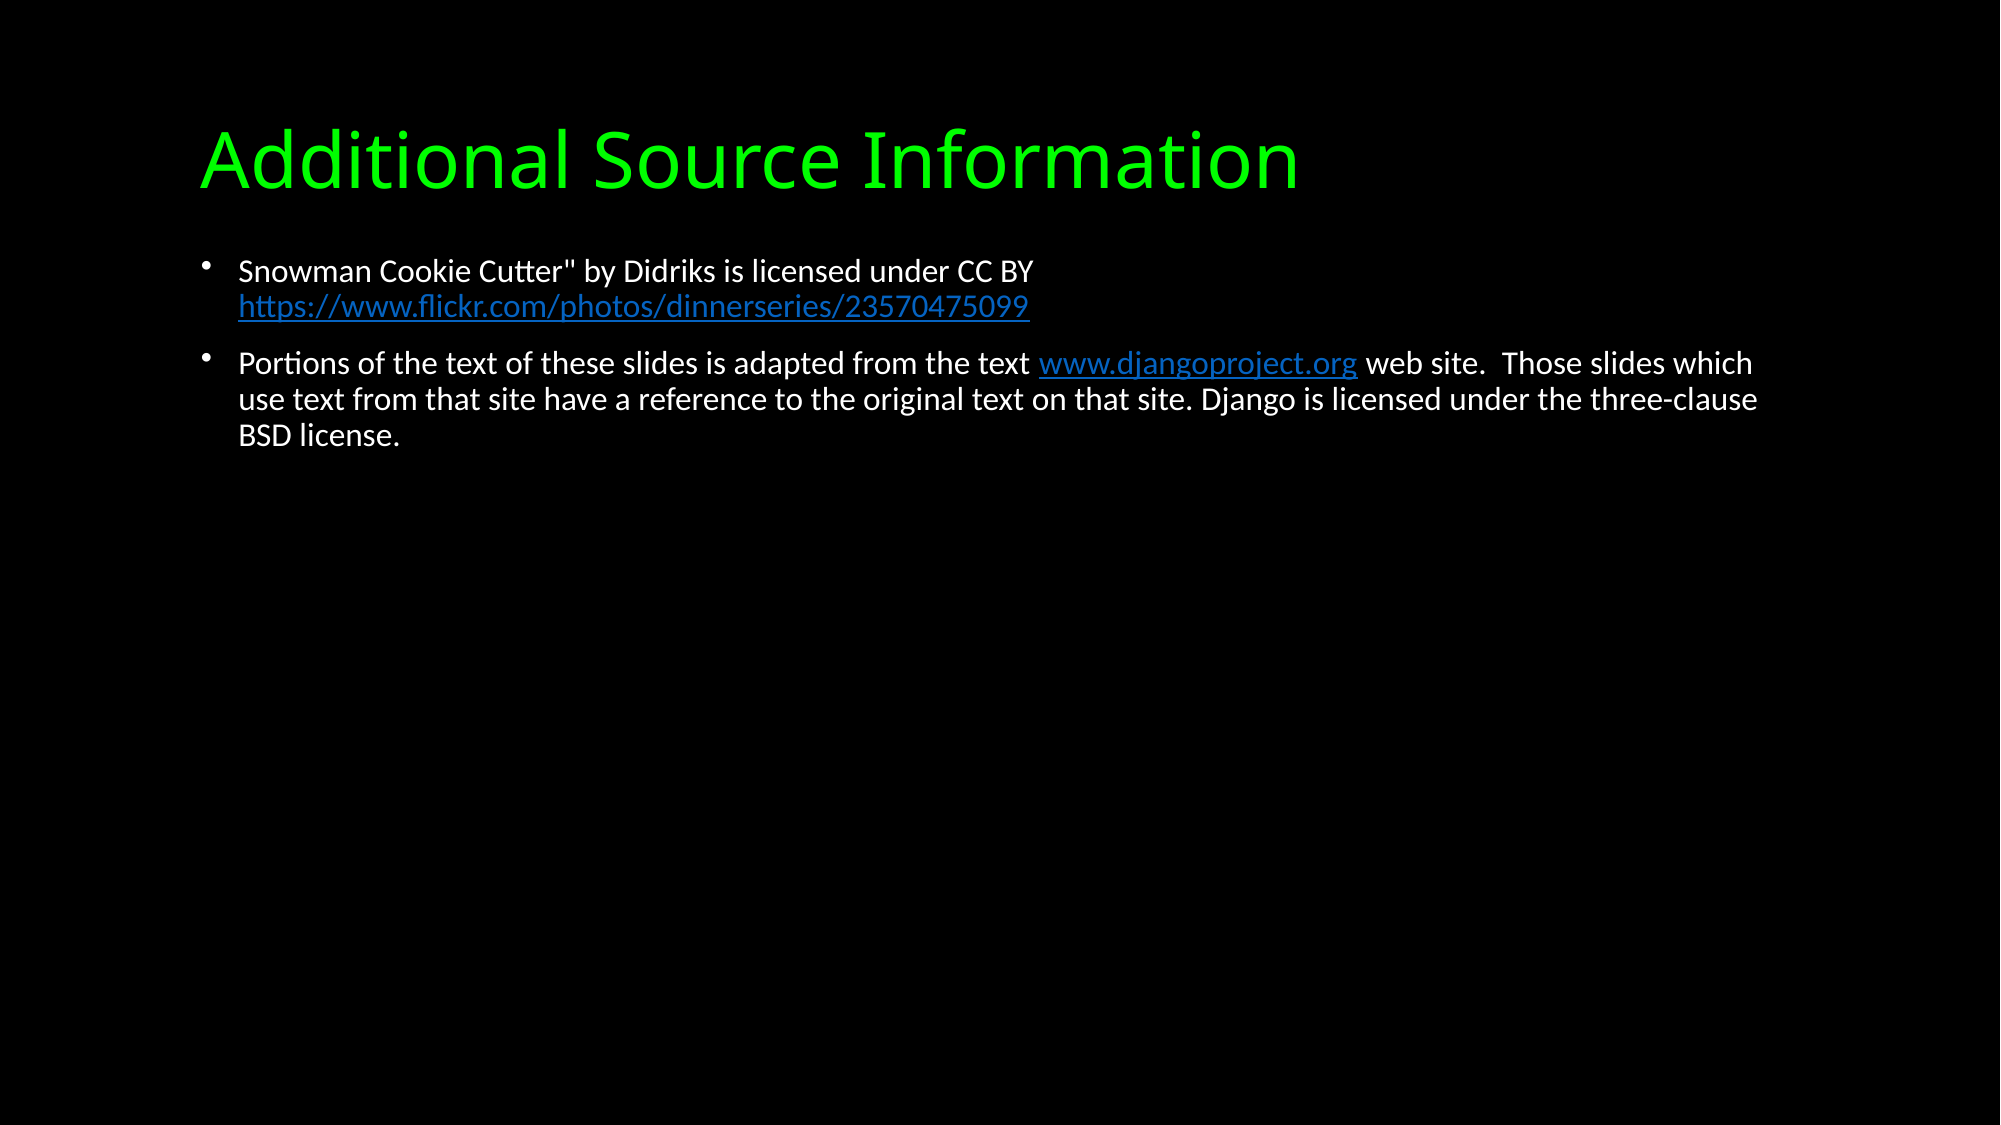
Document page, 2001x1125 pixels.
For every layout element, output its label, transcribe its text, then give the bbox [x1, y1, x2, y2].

title Additional Source Information [185, 105, 1815, 223]
list Snowman Cookie Cutter" by Didriks is licensed under CC BY https://www.flickr.com/photos/dinnerseries/23570475099 Portions of the text of these slides is adapted from the text www.djangoproject.org web site. Those slides which use text from that site have a reference to the original text on that site. Django is licensed under the three-clause BSD license. [185, 245, 1815, 979]
